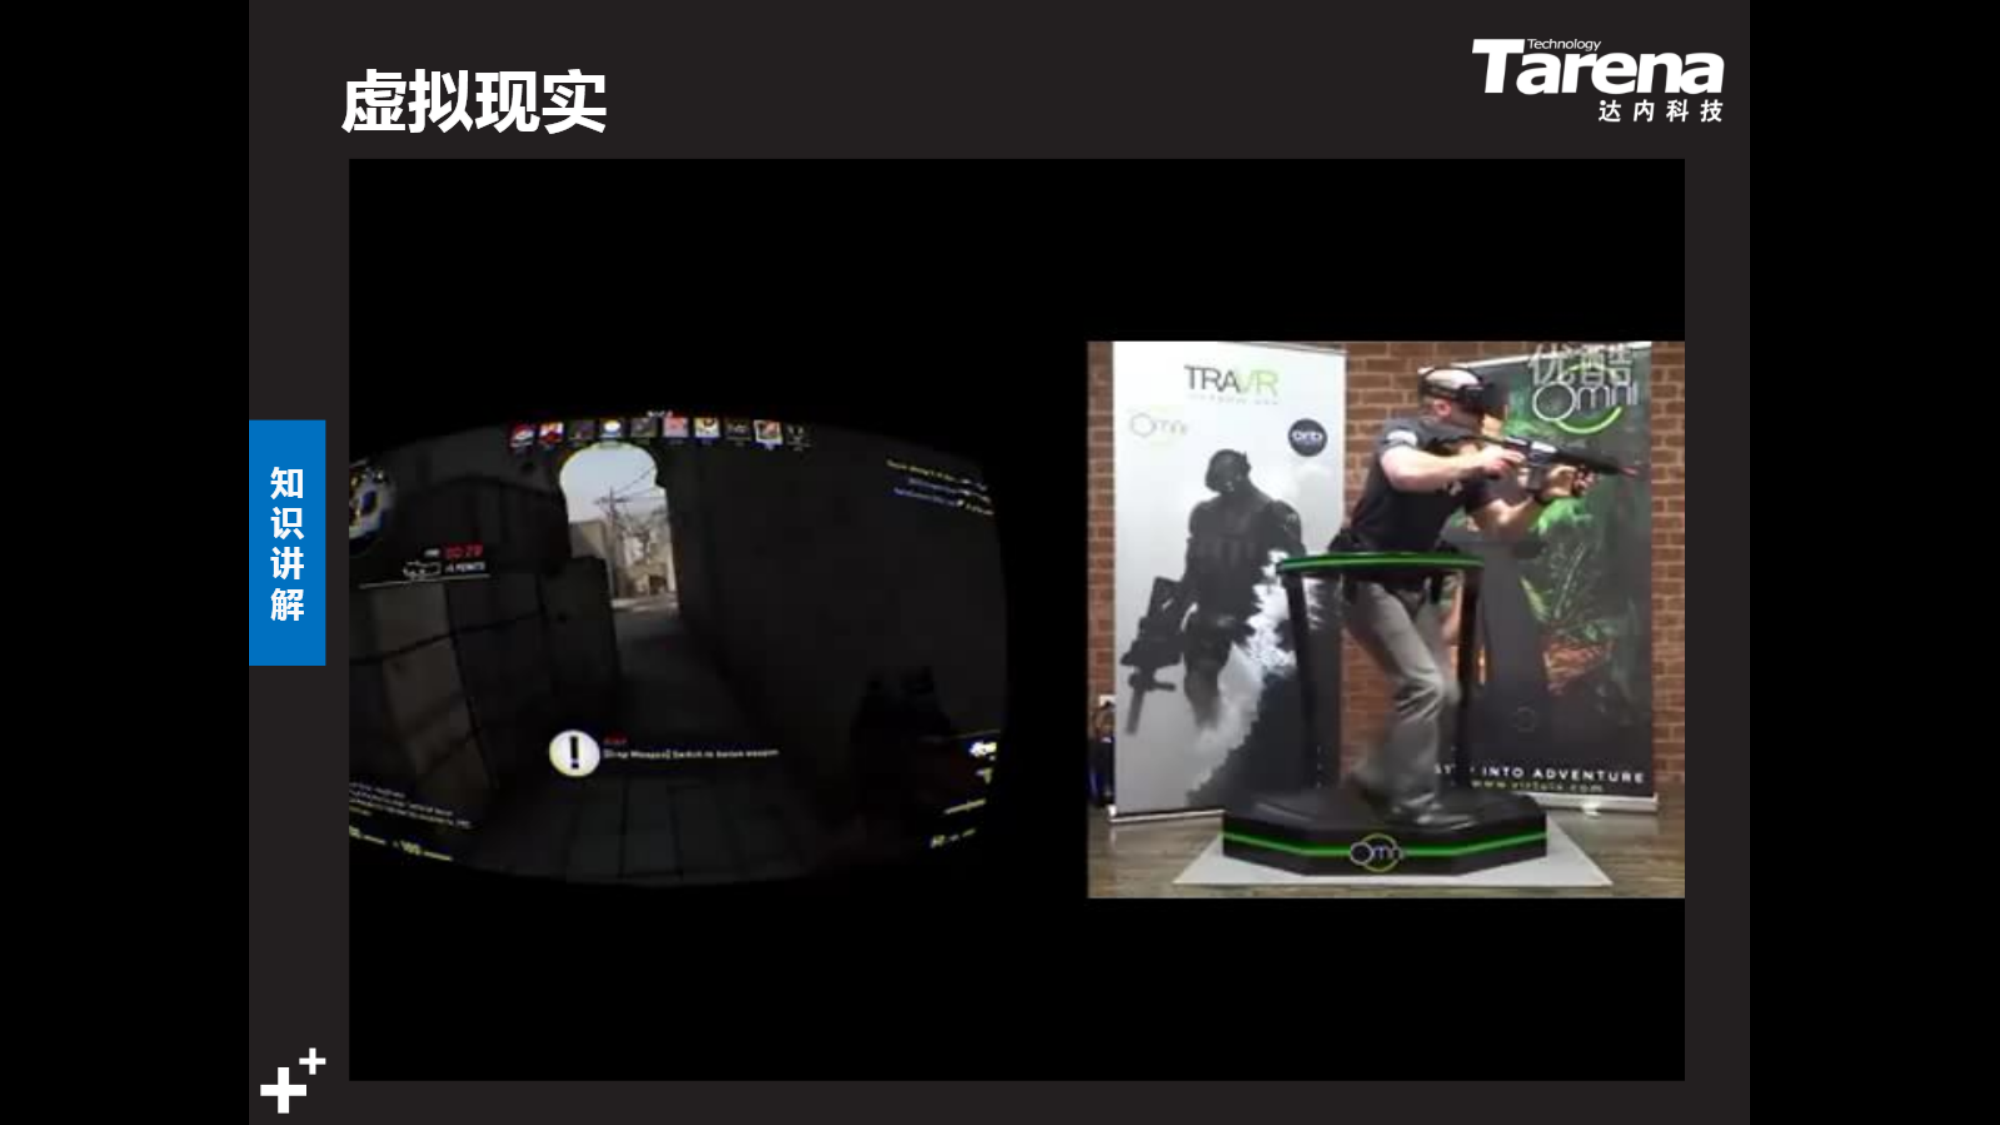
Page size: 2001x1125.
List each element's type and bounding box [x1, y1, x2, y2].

picture [249, 0, 1750, 1125]
